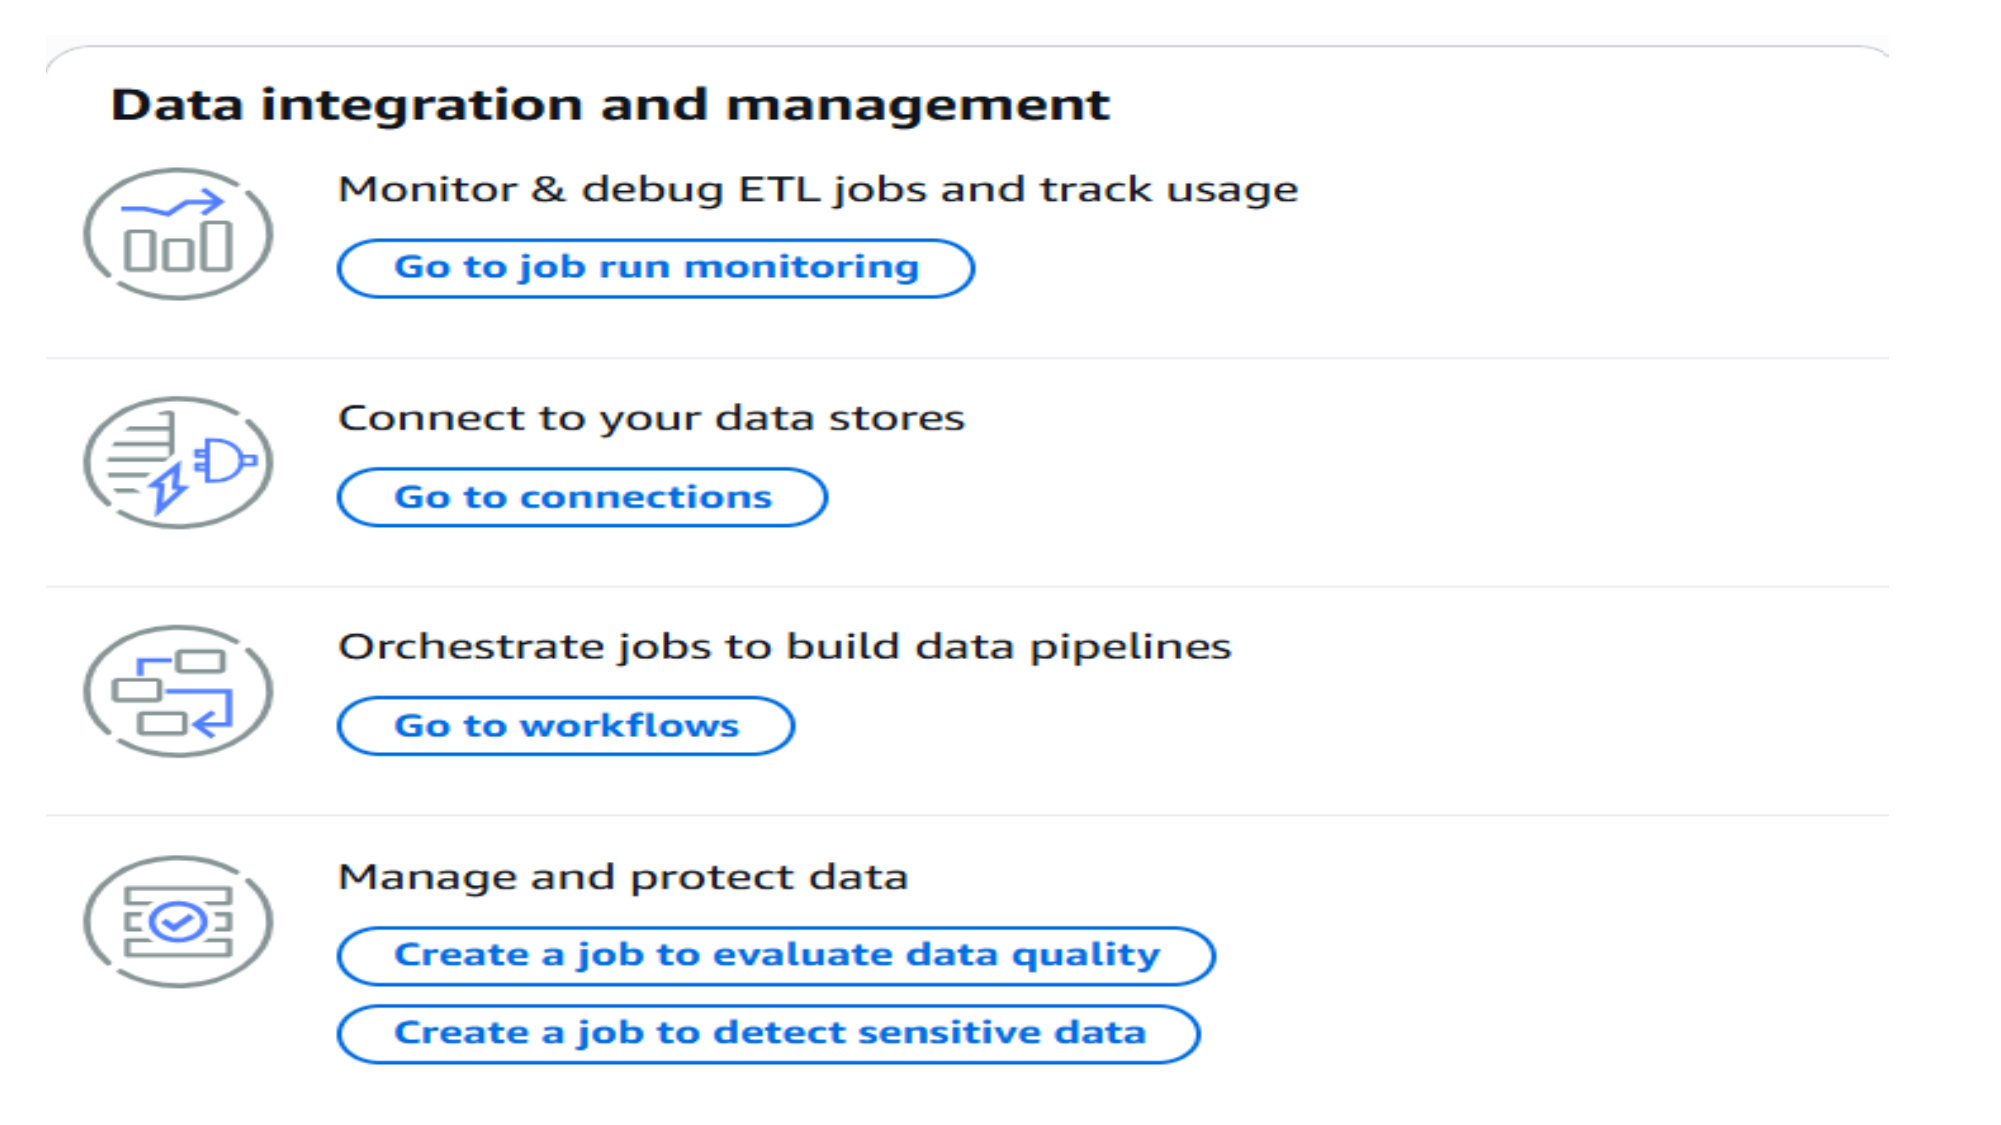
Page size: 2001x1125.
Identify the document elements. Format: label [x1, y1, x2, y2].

picture [45, 35, 1889, 1095]
